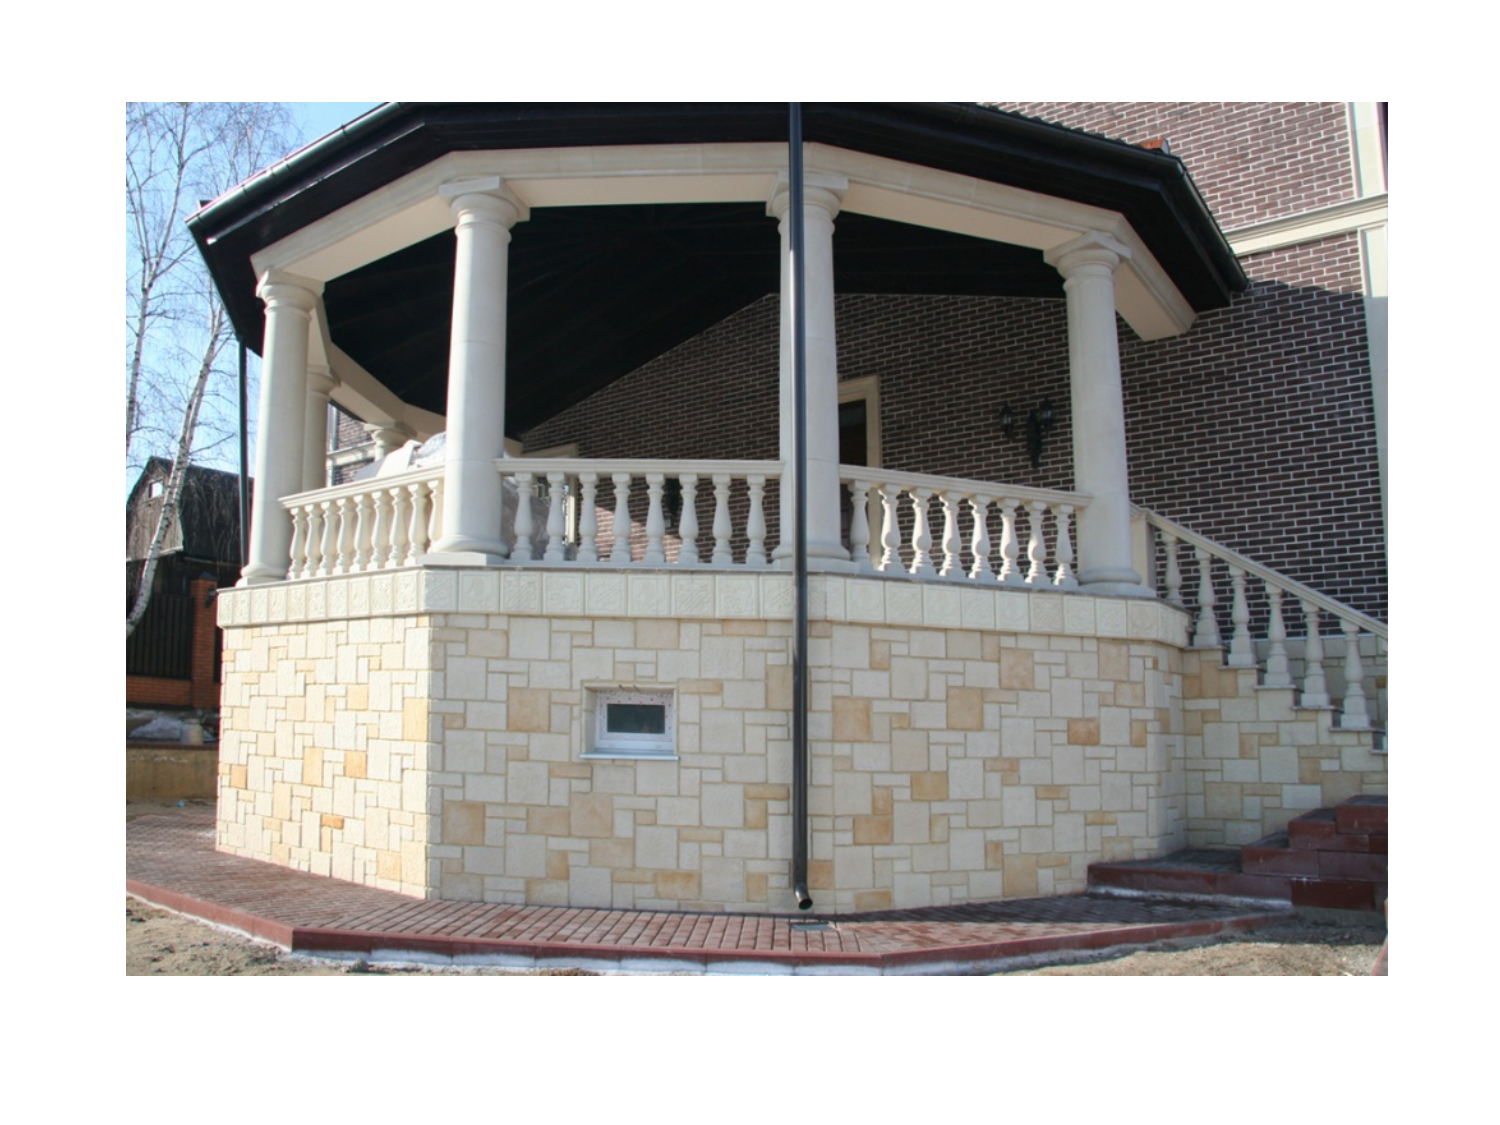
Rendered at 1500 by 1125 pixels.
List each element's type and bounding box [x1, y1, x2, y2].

picture [125, 102, 1389, 977]
